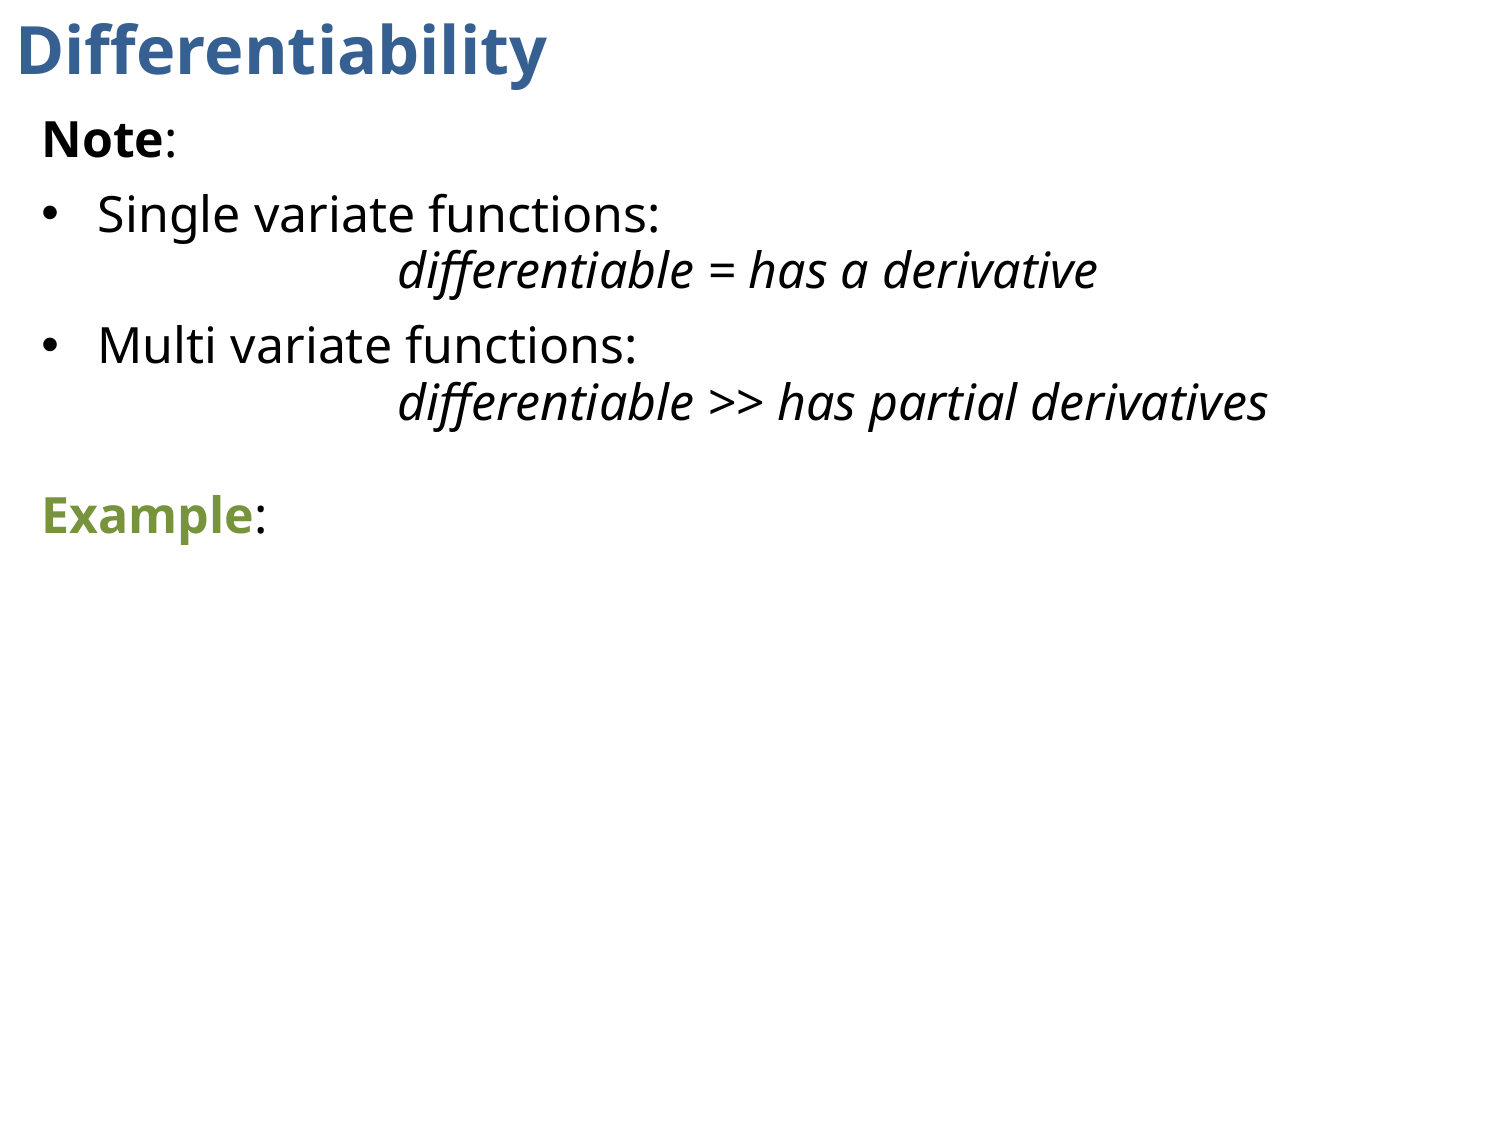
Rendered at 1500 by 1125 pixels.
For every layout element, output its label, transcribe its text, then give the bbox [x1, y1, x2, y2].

title Differentiability [0, 0, 1500, 102]
text_box Note: Single variate functions: differentiable = has a derivative Multi variate functions: differentiable >> has partial derivatives [26, 103, 1474, 447]
